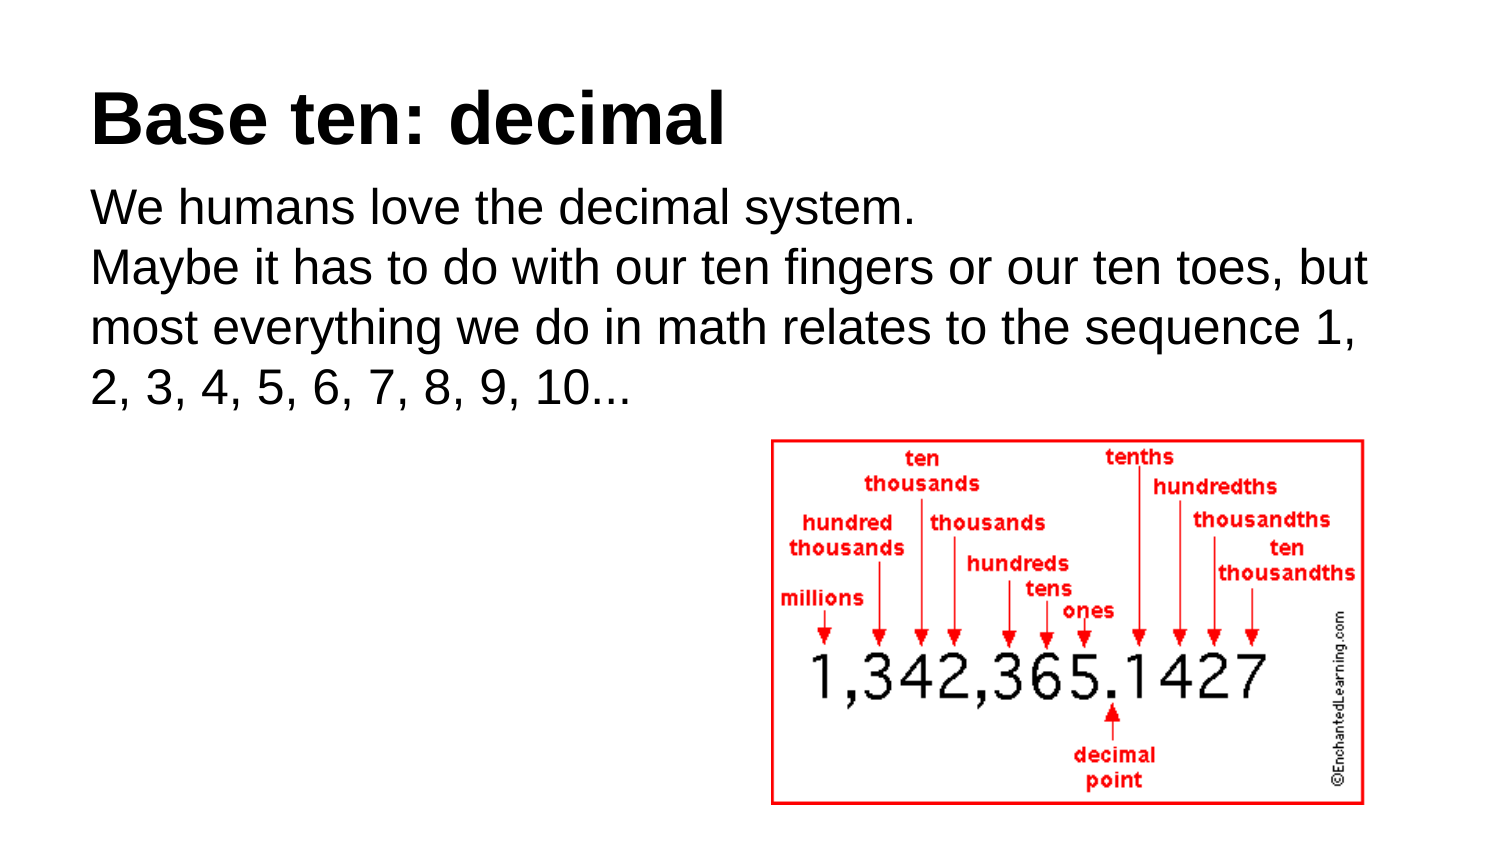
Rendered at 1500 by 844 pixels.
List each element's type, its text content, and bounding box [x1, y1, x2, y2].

title Base ten: decimal [75, 33, 1425, 159]
list We humans love the decimal system. Maybe it has to do with our ten fingers or our ten toes, but most everything we do in math relates to the sequence 1, 2, 3, 4, 5, 6, 7, 8, 9, 10... [75, 159, 1425, 771]
picture [771, 438, 1366, 805]
